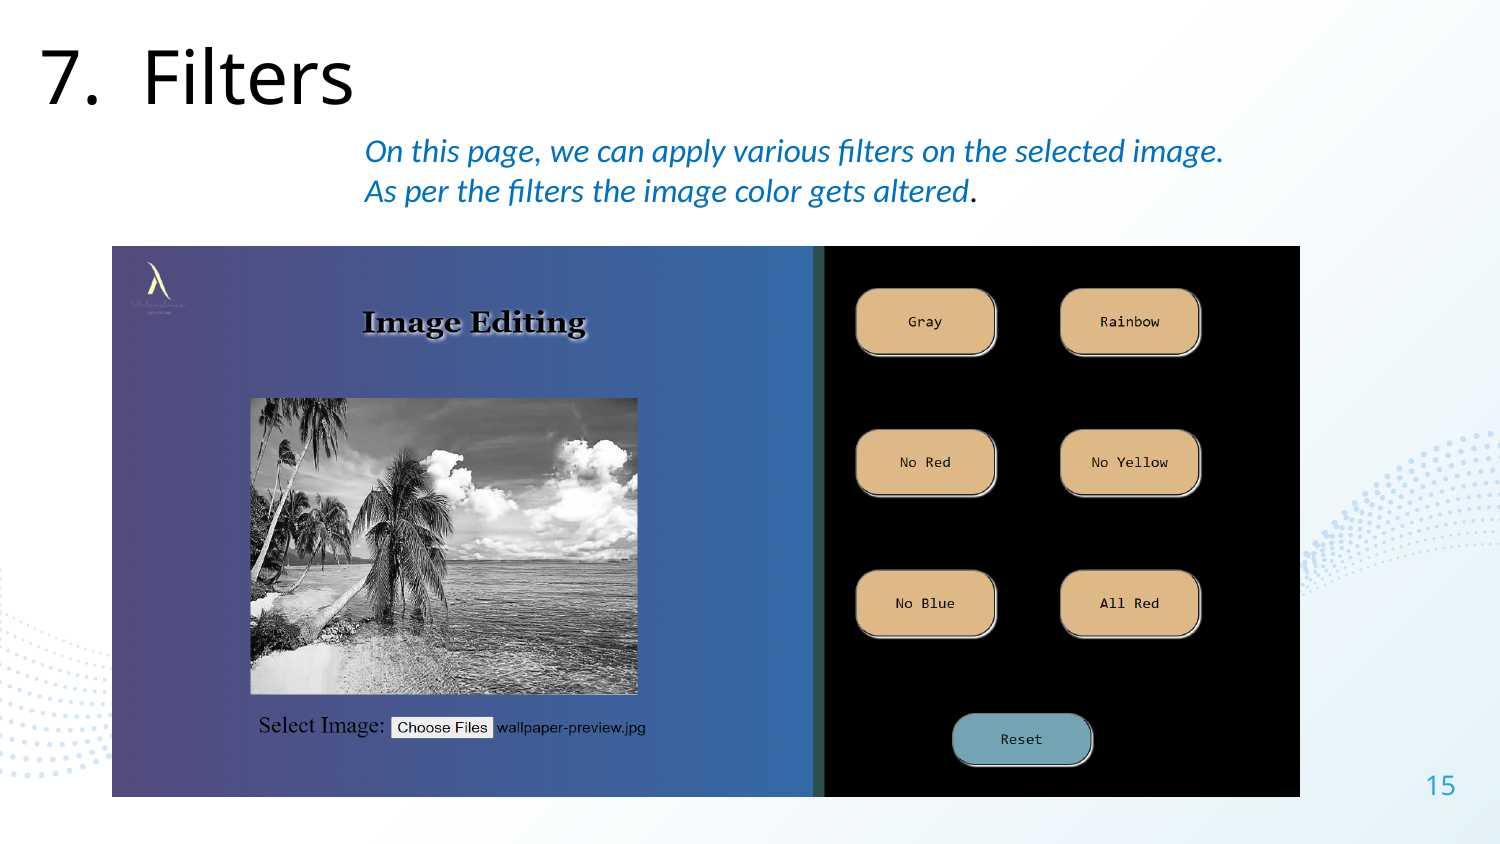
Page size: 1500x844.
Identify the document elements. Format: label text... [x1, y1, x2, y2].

text_box On this page, we can apply various filters on the selected image. As per the filters the image color gets altered. [349, 121, 1263, 217]
picture [112, 246, 1301, 798]
text_box 7. Filters [24, 21, 900, 127]
slide_number 15 [1366, 754, 1457, 819]
